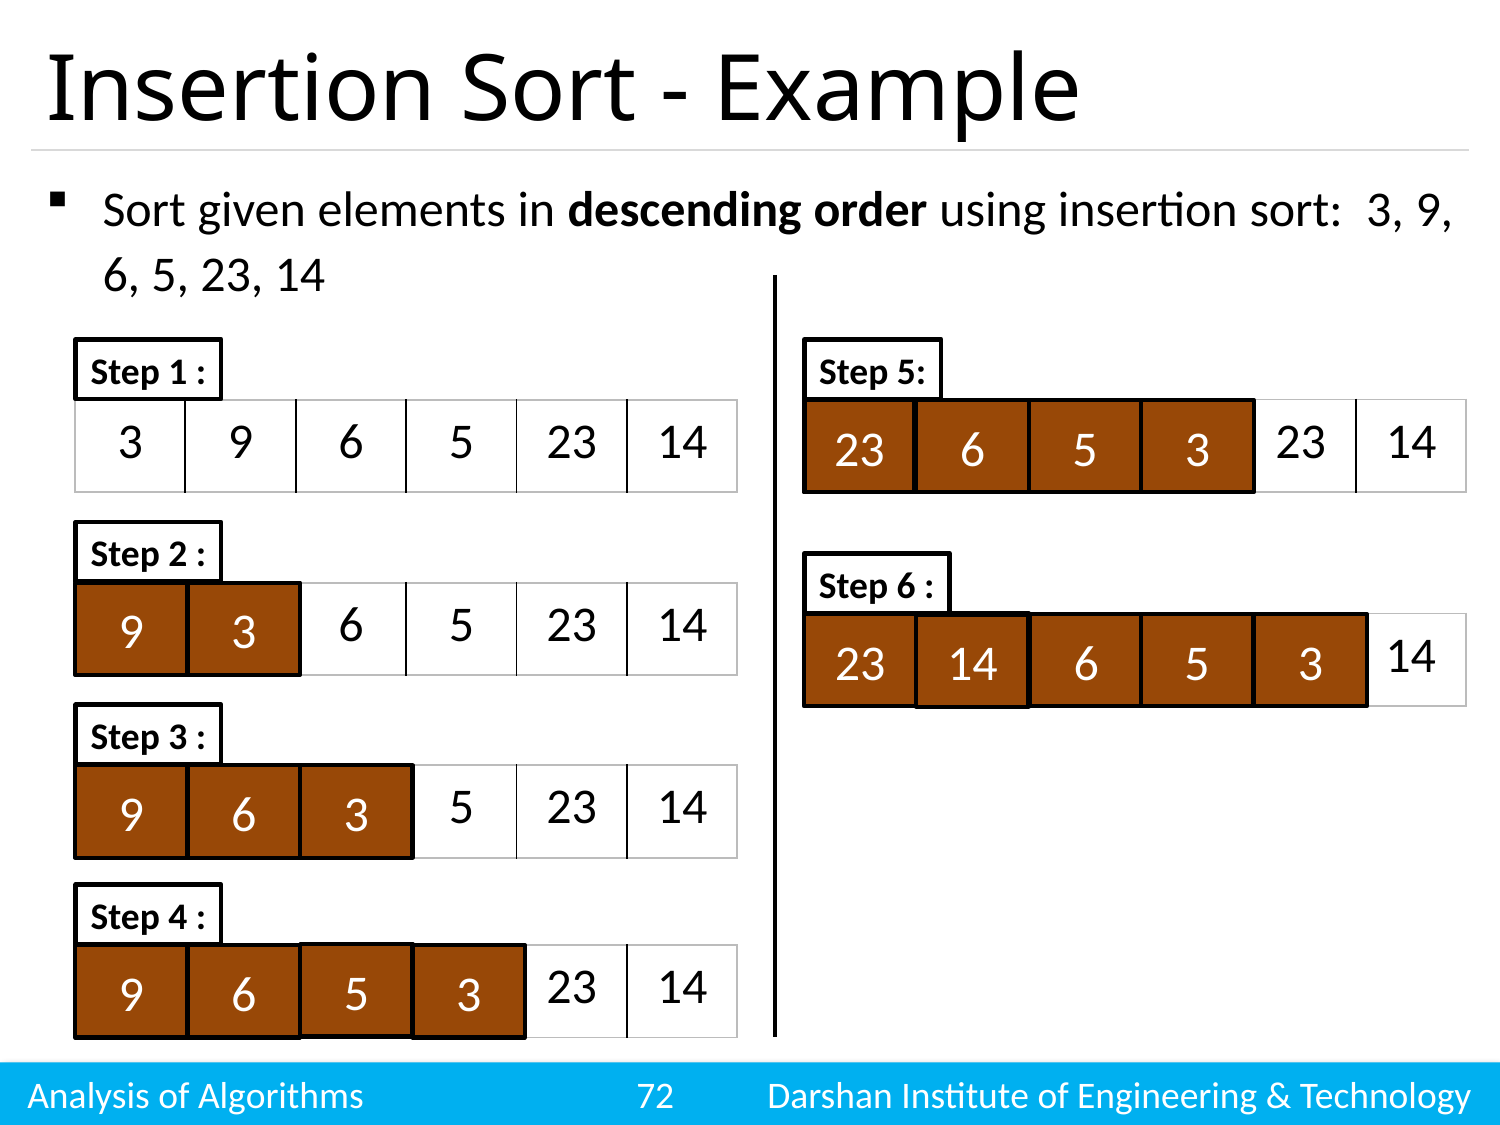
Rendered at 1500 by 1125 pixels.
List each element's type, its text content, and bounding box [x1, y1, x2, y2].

table_header 23 [1256, 400, 1355, 491]
text_box Step 2 : [75, 522, 222, 581]
table_header 14 [1357, 400, 1465, 491]
list Sort given elements in descending order using insertion sort: 3, 9, 6, 5, 23, 14 [31, 162, 1469, 1038]
text_box Step 3 : [75, 704, 222, 763]
text_box 3 [185, 581, 302, 677]
table_header 23 [527, 946, 626, 1037]
table_header 23 [517, 766, 626, 857]
table_header 14 [628, 401, 736, 491]
table_header 23 [517, 401, 626, 491]
text_box 9 [73, 581, 185, 677]
text_box 9 [73, 763, 185, 860]
text_box Step 5: [804, 339, 942, 398]
table_header 3 [76, 401, 184, 491]
text_box 3 [410, 943, 527, 1040]
text_box 6 [185, 943, 302, 1040]
table_header 14 [628, 584, 736, 674]
text_box 23 [802, 612, 914, 708]
text_box Step 1 : [75, 339, 222, 400]
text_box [916, 613, 1367, 707]
text_box 5 [298, 942, 415, 1039]
table_header 5 [407, 401, 516, 491]
text_box 6 [185, 763, 298, 860]
title Insertion Sort - Example [31, 17, 1469, 150]
table_header 23 [517, 584, 626, 674]
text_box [803, 399, 1254, 493]
table_header 6 [302, 584, 405, 674]
table_header 14 [1371, 614, 1465, 705]
table_header 5 [415, 766, 516, 857]
table_header 14 [628, 946, 736, 1037]
table_header 5 [407, 584, 516, 674]
text_box 3 [298, 763, 415, 860]
text_box Step 6 : [804, 553, 950, 612]
table_header 14 [628, 766, 736, 857]
text_box 9 [73, 943, 185, 1040]
table_header 6 [297, 401, 405, 491]
text_box Step 4 : [75, 884, 222, 943]
table_header 9 [186, 401, 295, 491]
